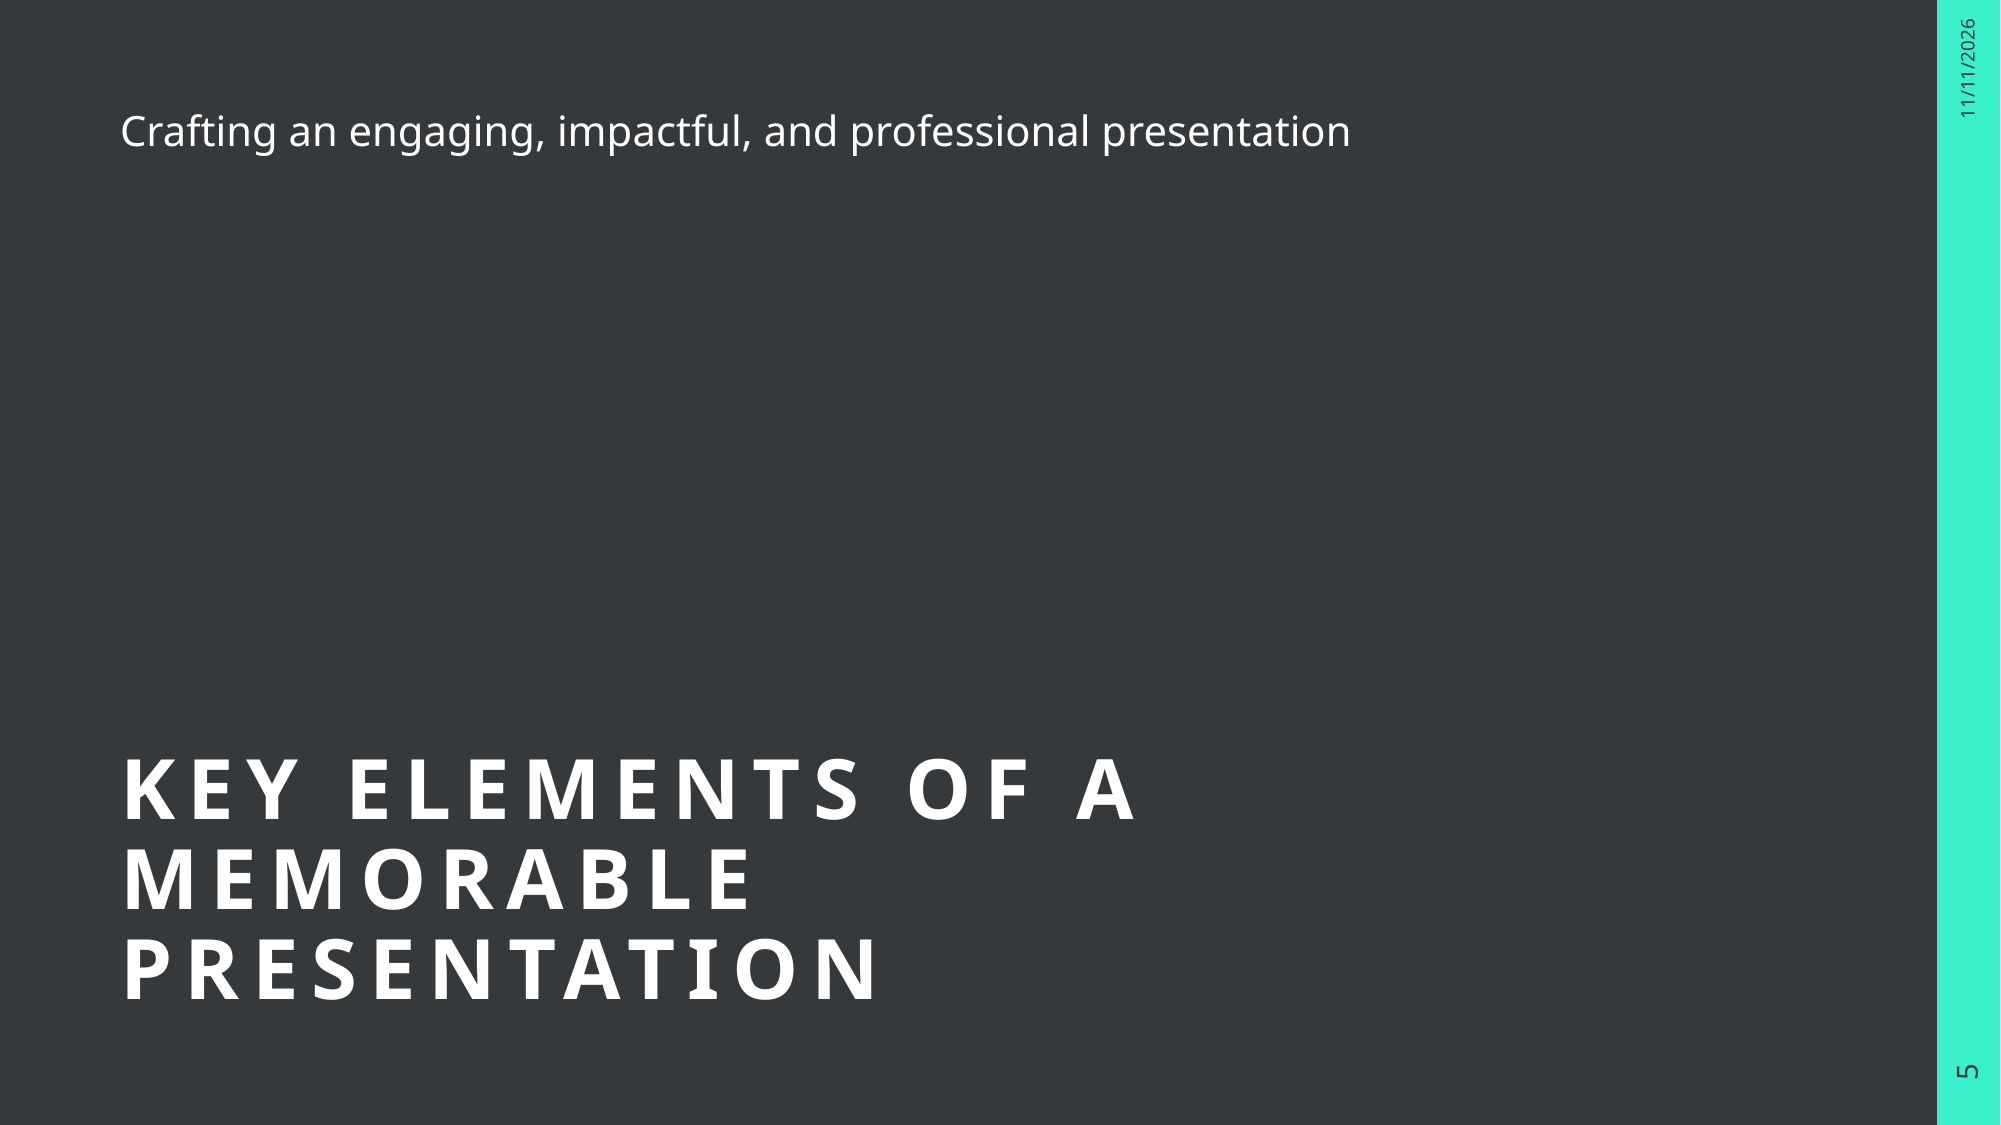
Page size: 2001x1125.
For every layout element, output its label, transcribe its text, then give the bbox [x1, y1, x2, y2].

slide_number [1937, 0, 2000, 139]
subtitle Crafting an engaging, impactful, and professional presentation [105, 104, 1379, 203]
slide_number 5 [1937, 1019, 2000, 1125]
title Key elements of a memorable presentation [105, 267, 1380, 1018]
